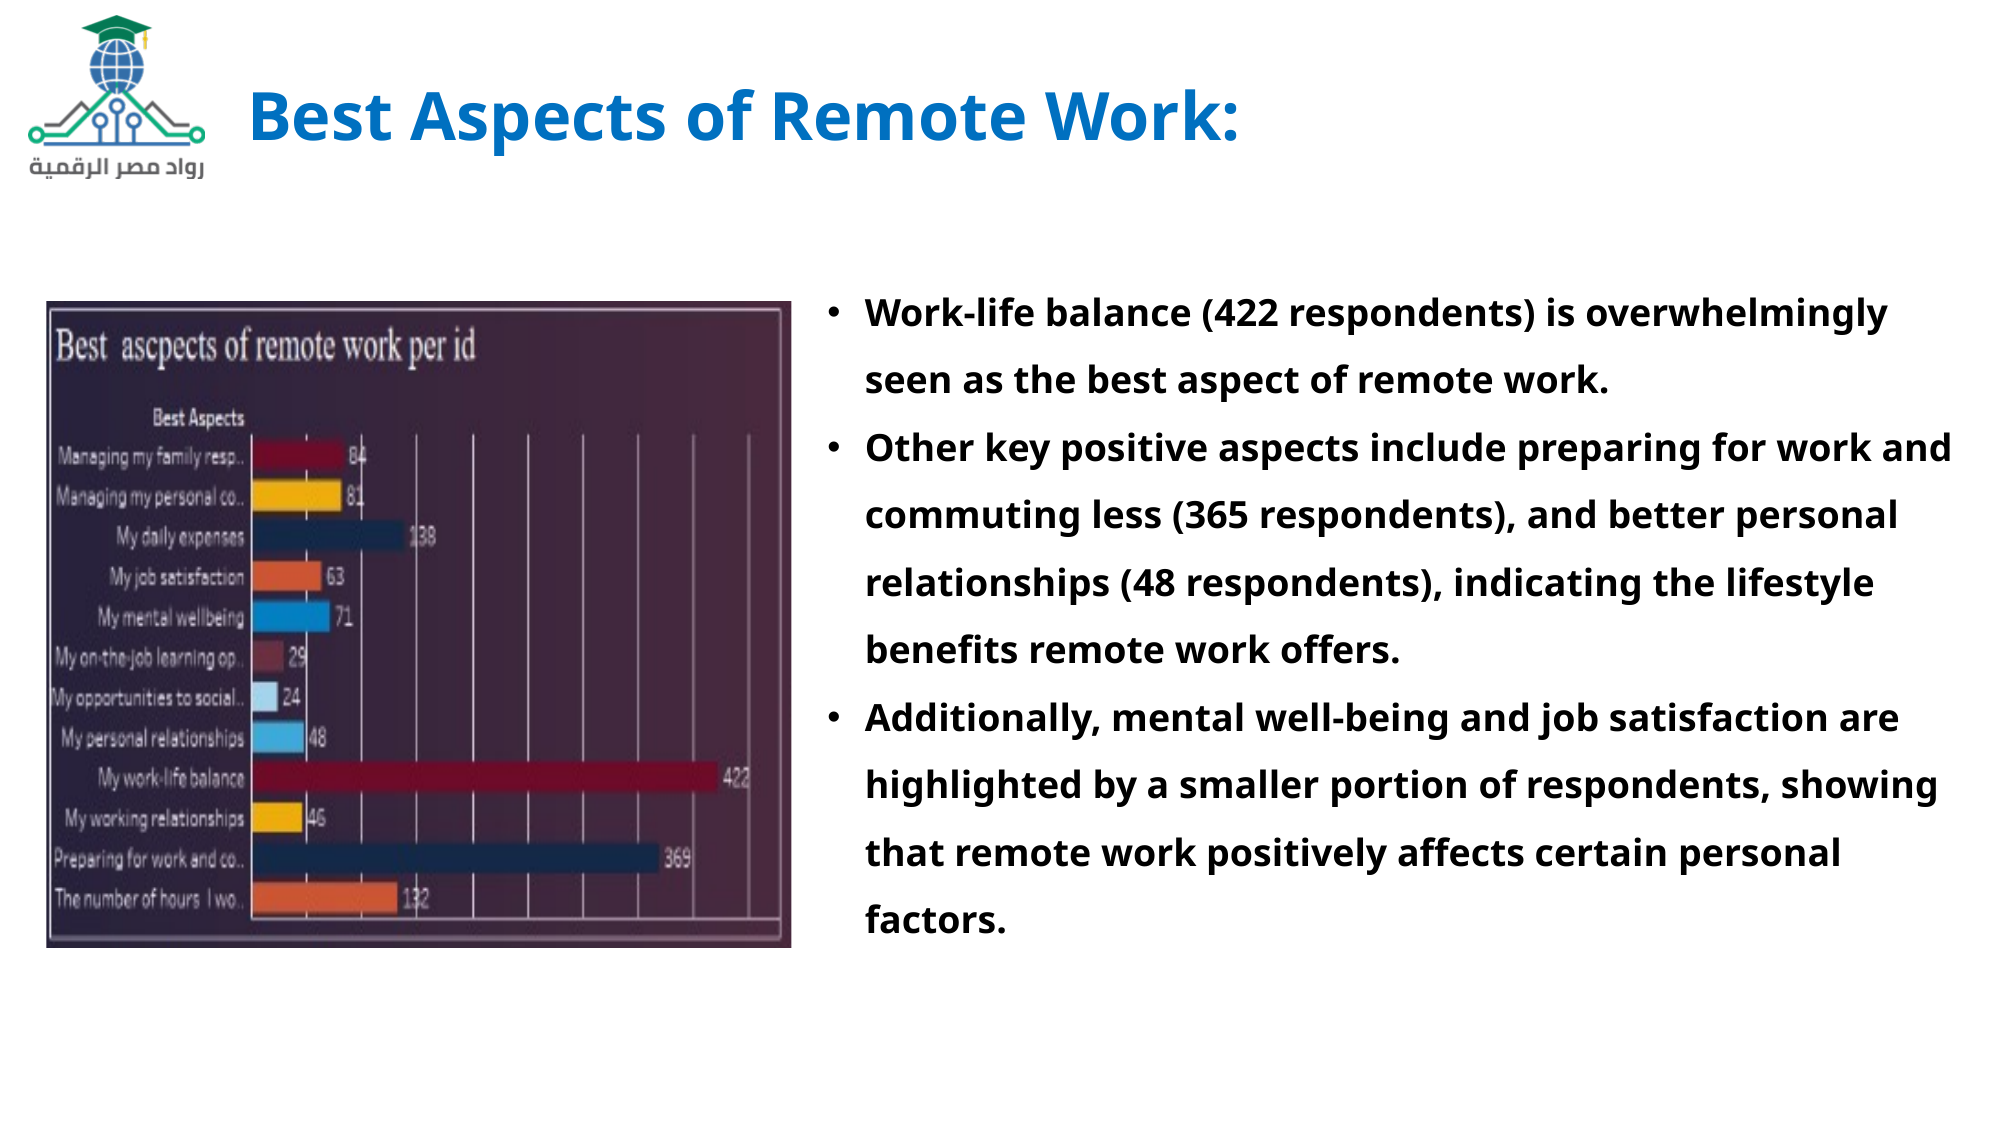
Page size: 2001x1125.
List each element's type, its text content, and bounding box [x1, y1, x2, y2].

picture [45, 301, 792, 949]
picture [28, 15, 206, 180]
text_box Work-life balance (422 respondents) is overwhelmingly seen as the best aspect of remote work. Other key positive aspects include preparing for work and commuting less (365 respondents), and better personal relationships (48 respondents), indicating the lifestyle benefits remote work offers. Additionally, mental well-being and job satisfaction are highlighted by a smaller portion of respondents, showing that remote work positively affects certain personal factors. [793, 258, 2000, 1046]
text_box Best Aspects of Remote Work: [232, 66, 1986, 161]
